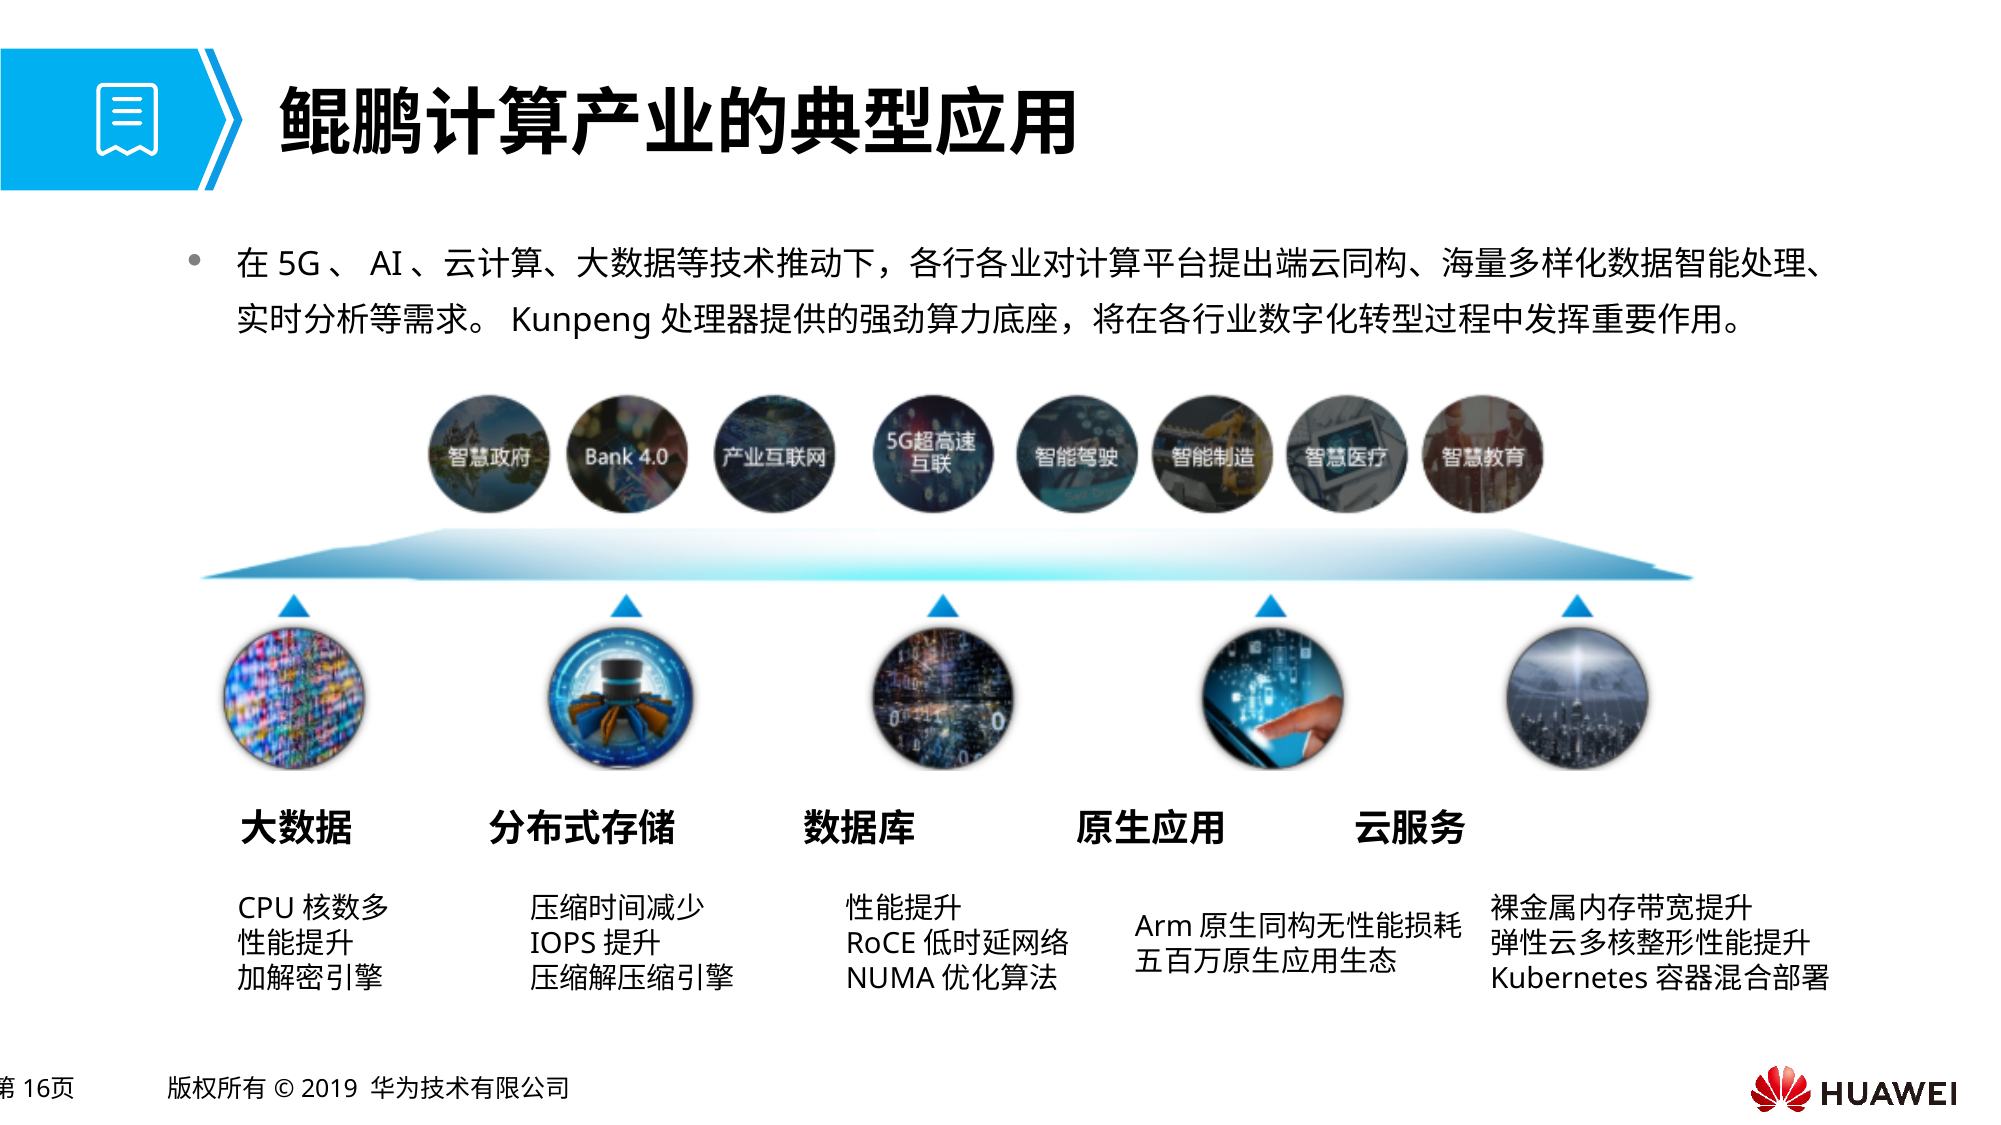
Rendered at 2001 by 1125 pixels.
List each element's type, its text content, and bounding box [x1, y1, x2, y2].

text_box Arm原生同构无性能损耗 五百万原生应用生态 [1120, 900, 1476, 985]
picture [1751, 1066, 1956, 1112]
list 在5G、AI、云计算、大数据等技术推动下，各行各业对计算平台提出端云同构、海量多样化数据智能处理、实时分析等需求。Kunpeng处理器提供的强劲算力底座，将在各行业数字化转型过程中发挥重要作用。 [173, 219, 1883, 336]
text_box CPU核数多 性能提升 加解密引擎 [223, 882, 405, 1002]
title 鲲鹏计算产业的典型应用 [261, 67, 1875, 173]
text_box 压缩时间减少 IOPS提升 压缩解压缩引擎 [515, 882, 750, 1002]
text_box 大数据 分布式存储 数据库 原生应用 云服务 [226, 796, 1690, 856]
text_box 裸金属内存带宽提升 弹性云多核整形性能提升 Kubernetes容器混合部署 [1476, 882, 1846, 1002]
text_box 性能提升 RoCE低时延网络 NUMA优化算法 [831, 882, 1085, 1002]
picture [178, 340, 1810, 771]
